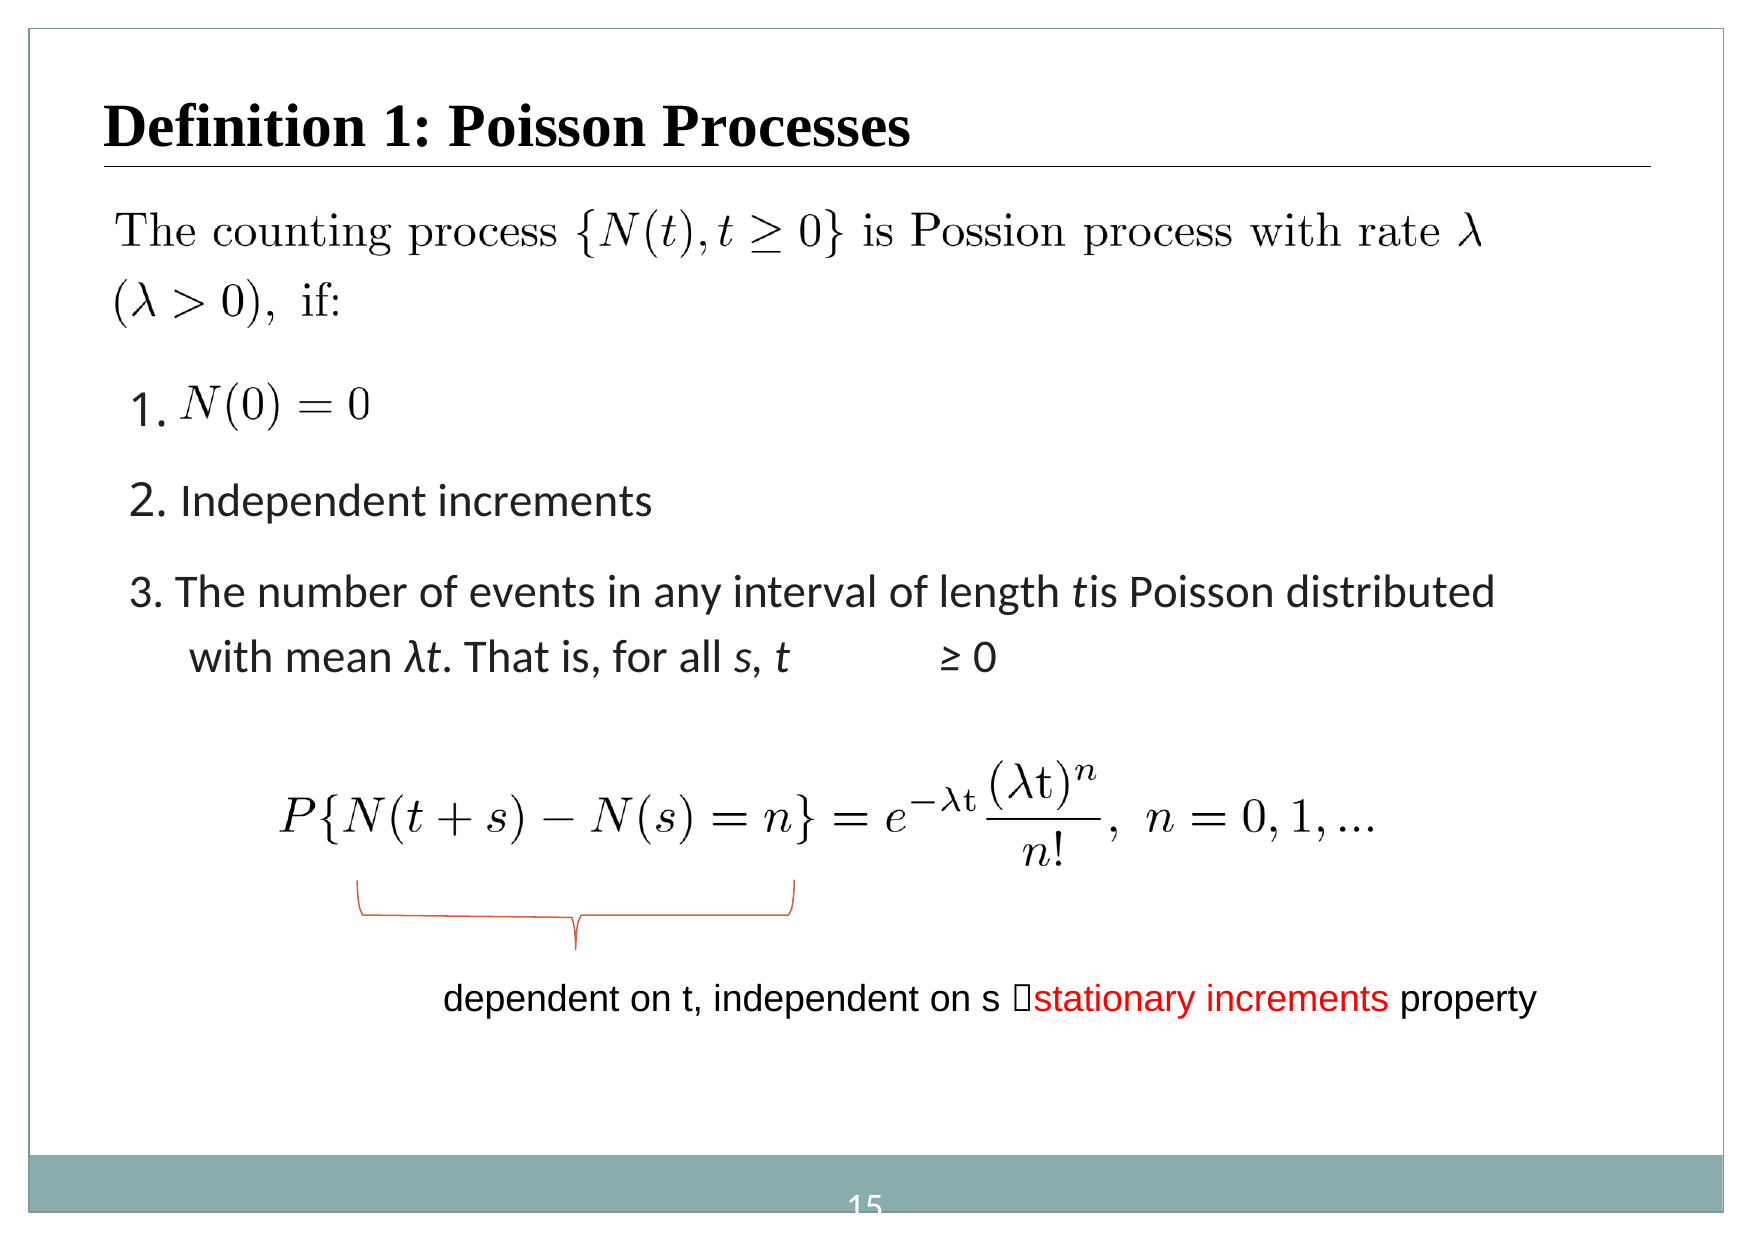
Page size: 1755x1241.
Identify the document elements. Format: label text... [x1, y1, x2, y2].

text_box [357, 879, 795, 950]
text_box 1. 2. Independent increments 3. The number of events in any interval of length t is Poisson distributed with mean λt. That is, for all s, t ≥ 0 [126, 379, 1514, 683]
text_box dependent on t, independent on s stationary increments property [441, 973, 1559, 1019]
text_box [279, 760, 1373, 866]
text_box 15 [843, 1182, 886, 1228]
text_box [180, 382, 369, 431]
text_box [115, 279, 338, 328]
title Definition 1: Poisson Processes [101, 84, 1653, 293]
text_box [115, 209, 1482, 258]
